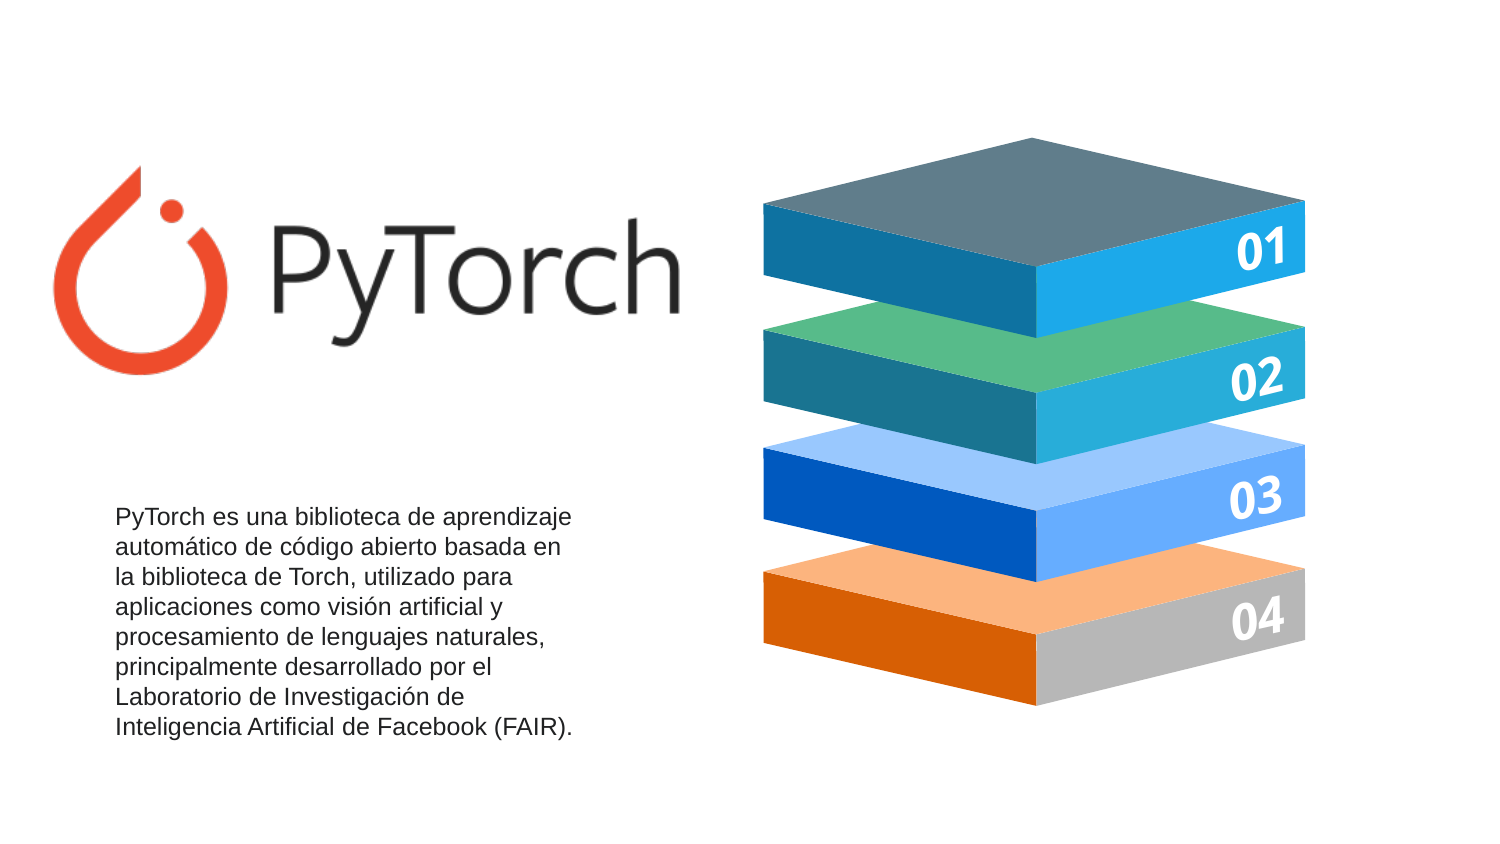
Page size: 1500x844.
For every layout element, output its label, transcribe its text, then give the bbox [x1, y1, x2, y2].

text_box 02 [1205, 325, 1329, 424]
text_box [763, 204, 1037, 339]
text_box [763, 300, 1302, 393]
text_box 01 [1212, 196, 1334, 293]
text_box 03 [1205, 445, 1327, 543]
picture [10, 92, 723, 449]
text_box [763, 137, 1300, 267]
text_box [763, 572, 1037, 706]
text_box PyTorch​ es una biblioteca de aprendizaje automático​ de código abierto basada en la biblioteca de Torch, utilizado para aplicaciones como visión artificial y procesamiento de lenguajes naturales, principalmente desarrollado por el Laboratorio de Investigación de Inteligencia Artificial​ de Facebook (FAIR). [100, 485, 593, 756]
text_box [1037, 352, 1222, 465]
text_box [763, 330, 1037, 465]
text_box 04 [1207, 565, 1329, 663]
text_box [1037, 593, 1223, 706]
text_box [1037, 470, 1220, 582]
text_box [763, 422, 1305, 511]
text_box [763, 448, 1037, 583]
text_box [763, 543, 1303, 635]
text_box [1037, 224, 1228, 338]
